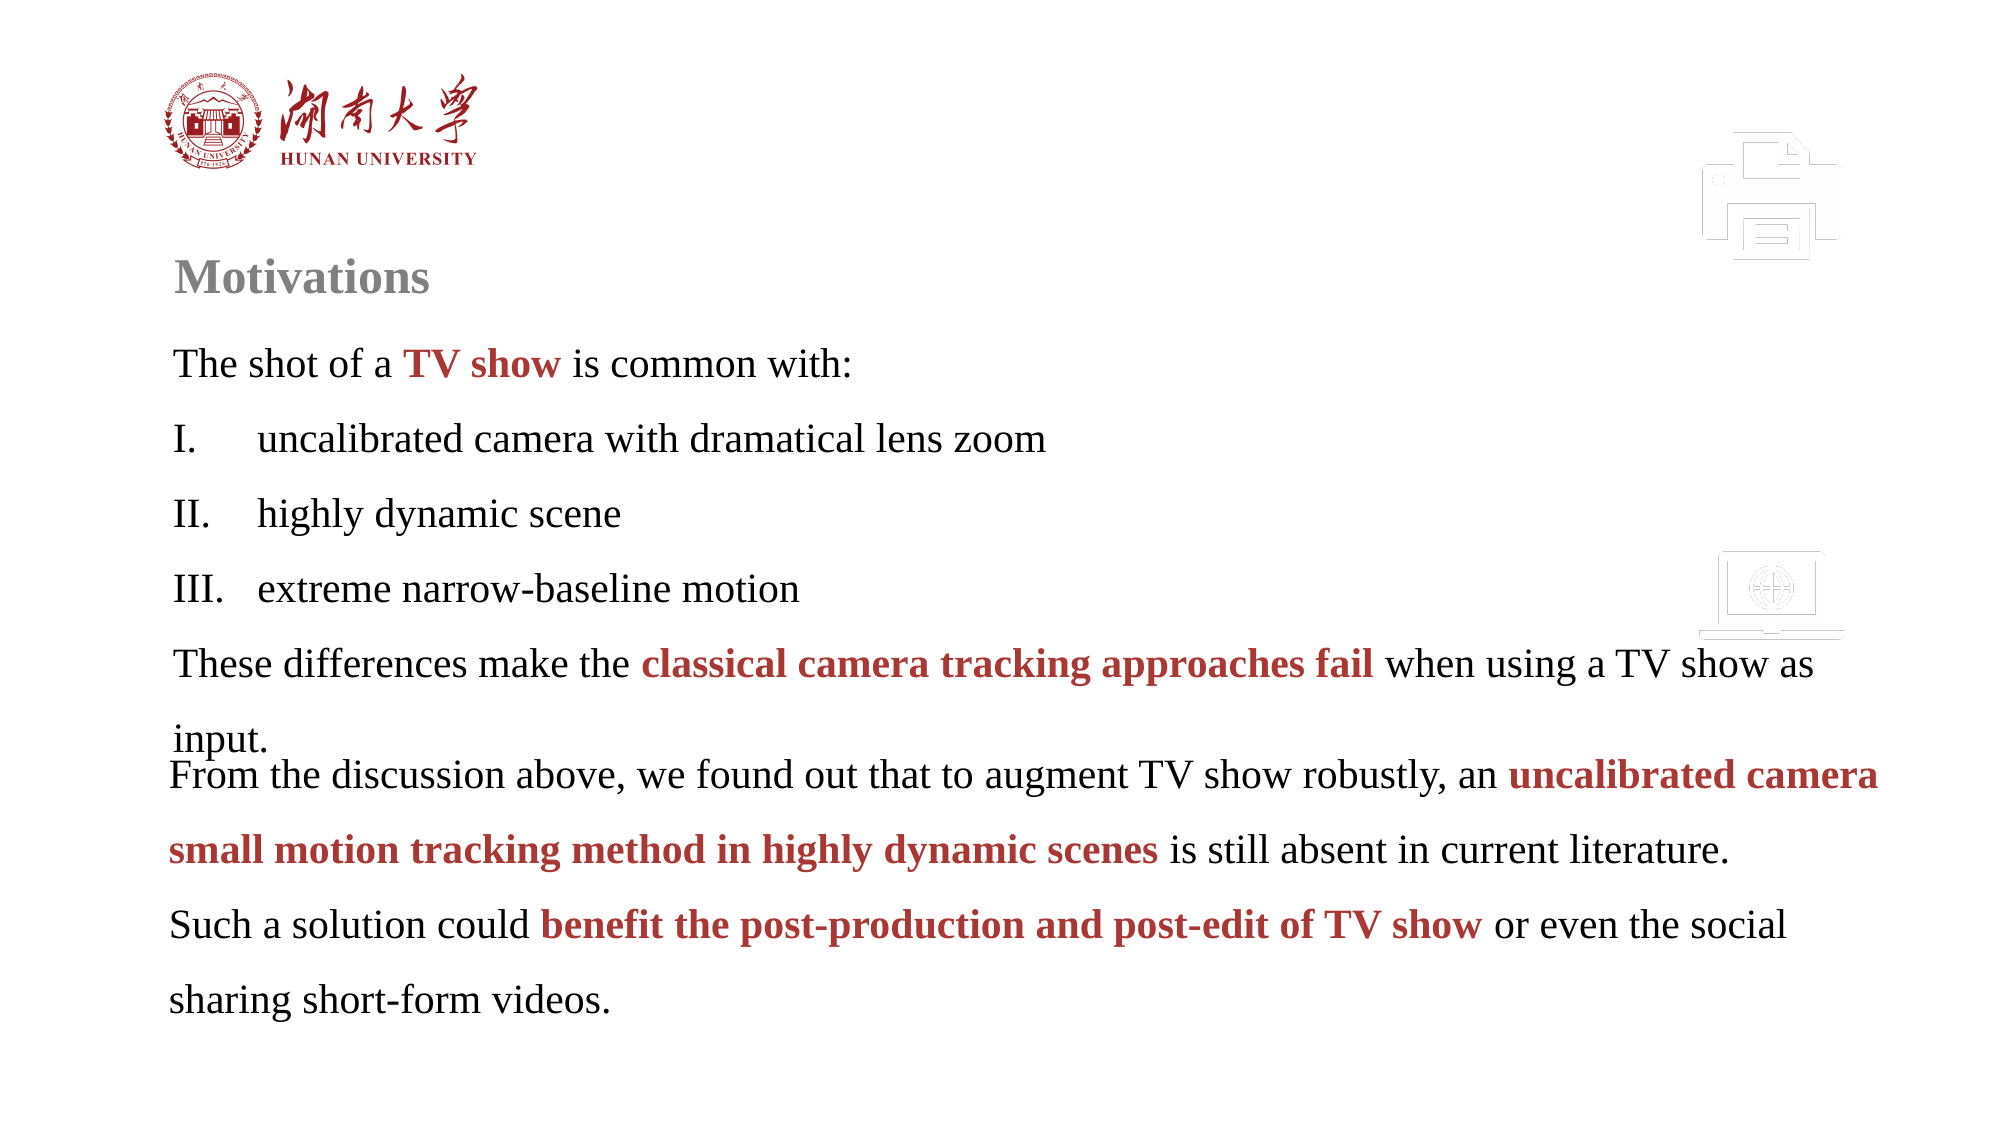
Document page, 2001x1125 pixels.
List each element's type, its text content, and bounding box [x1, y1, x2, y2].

text_box Motivations [159, 236, 446, 303]
text_box The shot of a TV show is common with: uncalibrated camera with dramatical lens zoom highly dynamic scene extreme narrow-baseline motion These differences make the classical camera tracking approaches fail when using a TV show as input. [158, 303, 1931, 769]
picture [1695, 520, 1846, 671]
picture [1695, 120, 1847, 271]
picture [121, 55, 536, 187]
text_box From the discussion above, we found out that to augment TV show robustly, an uncalibrated camera small motion tracking method in highly dynamic scenes is still absent in current literature. Such a solution could benefit the post-production and post-edit of TV show or even the social sharing short-form videos. [153, 714, 1910, 1029]
